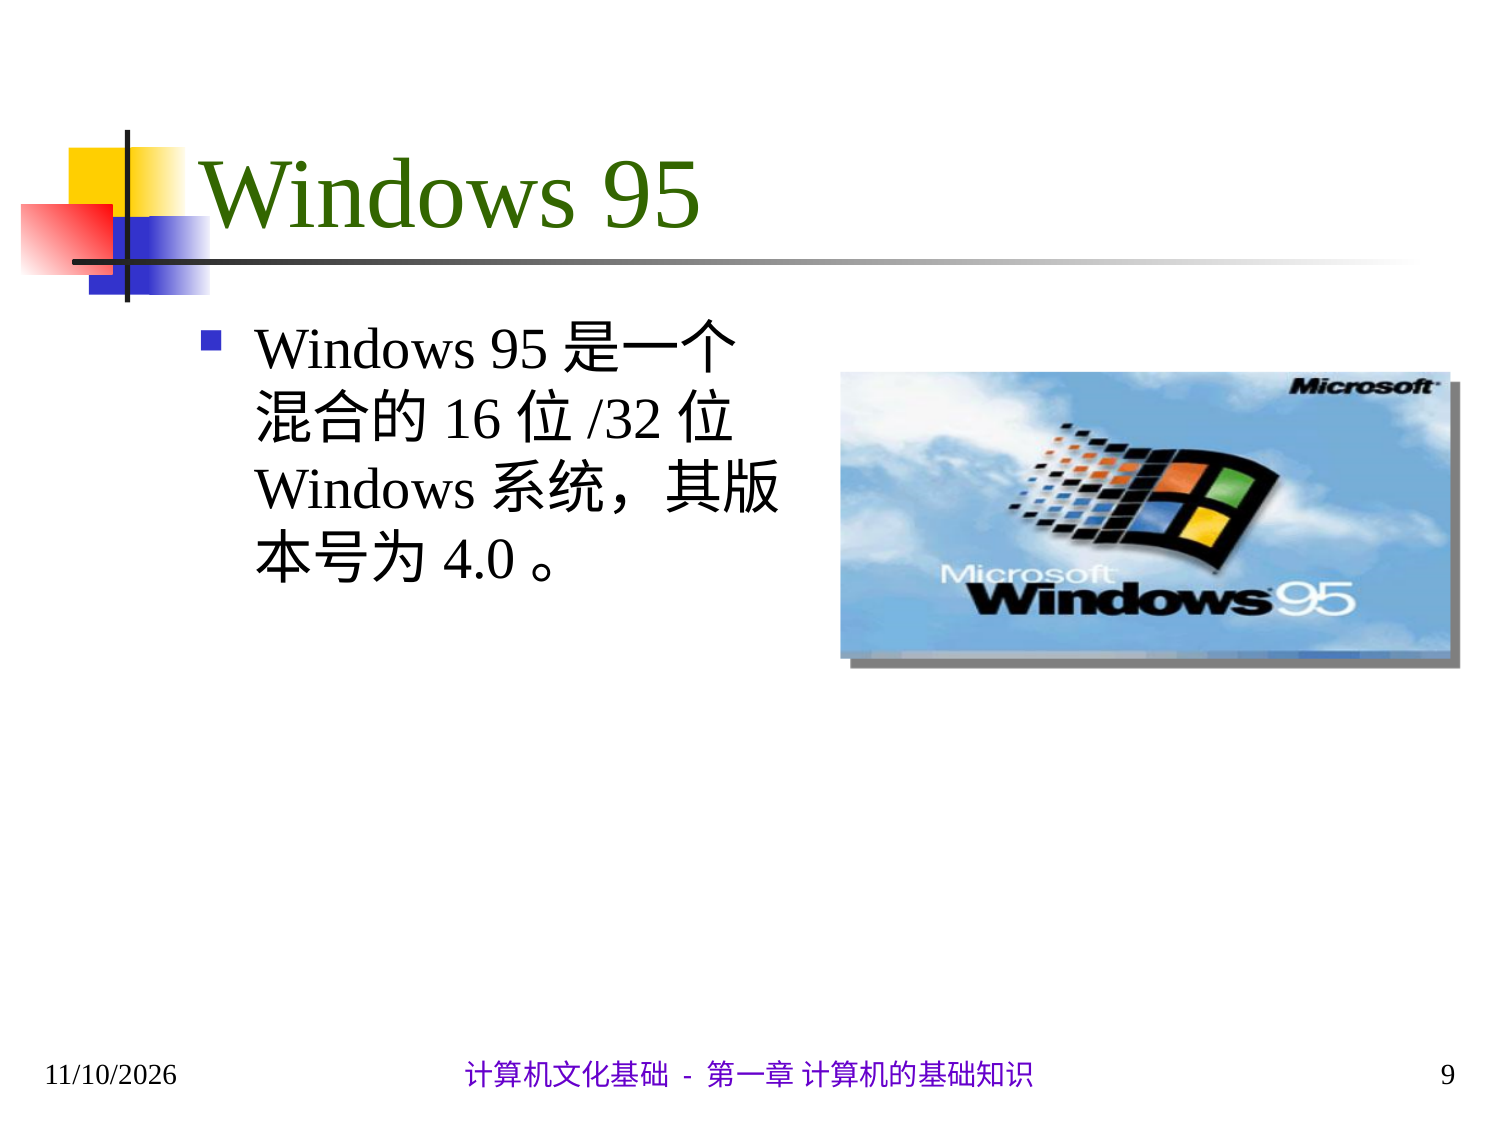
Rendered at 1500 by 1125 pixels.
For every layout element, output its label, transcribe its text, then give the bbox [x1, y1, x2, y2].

slide_number 9 [1281, 1023, 1471, 1099]
title Windows 95 [183, 101, 1468, 256]
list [832, 361, 1464, 676]
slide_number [29, 1023, 219, 1099]
footer 计算机文化基础 - 第一章 计算机的基础知识 [242, 1024, 1258, 1100]
list Windows 95是一个 混合的16位/32位 Windows系统，其版 本号为4.0。 [183, 302, 814, 1024]
